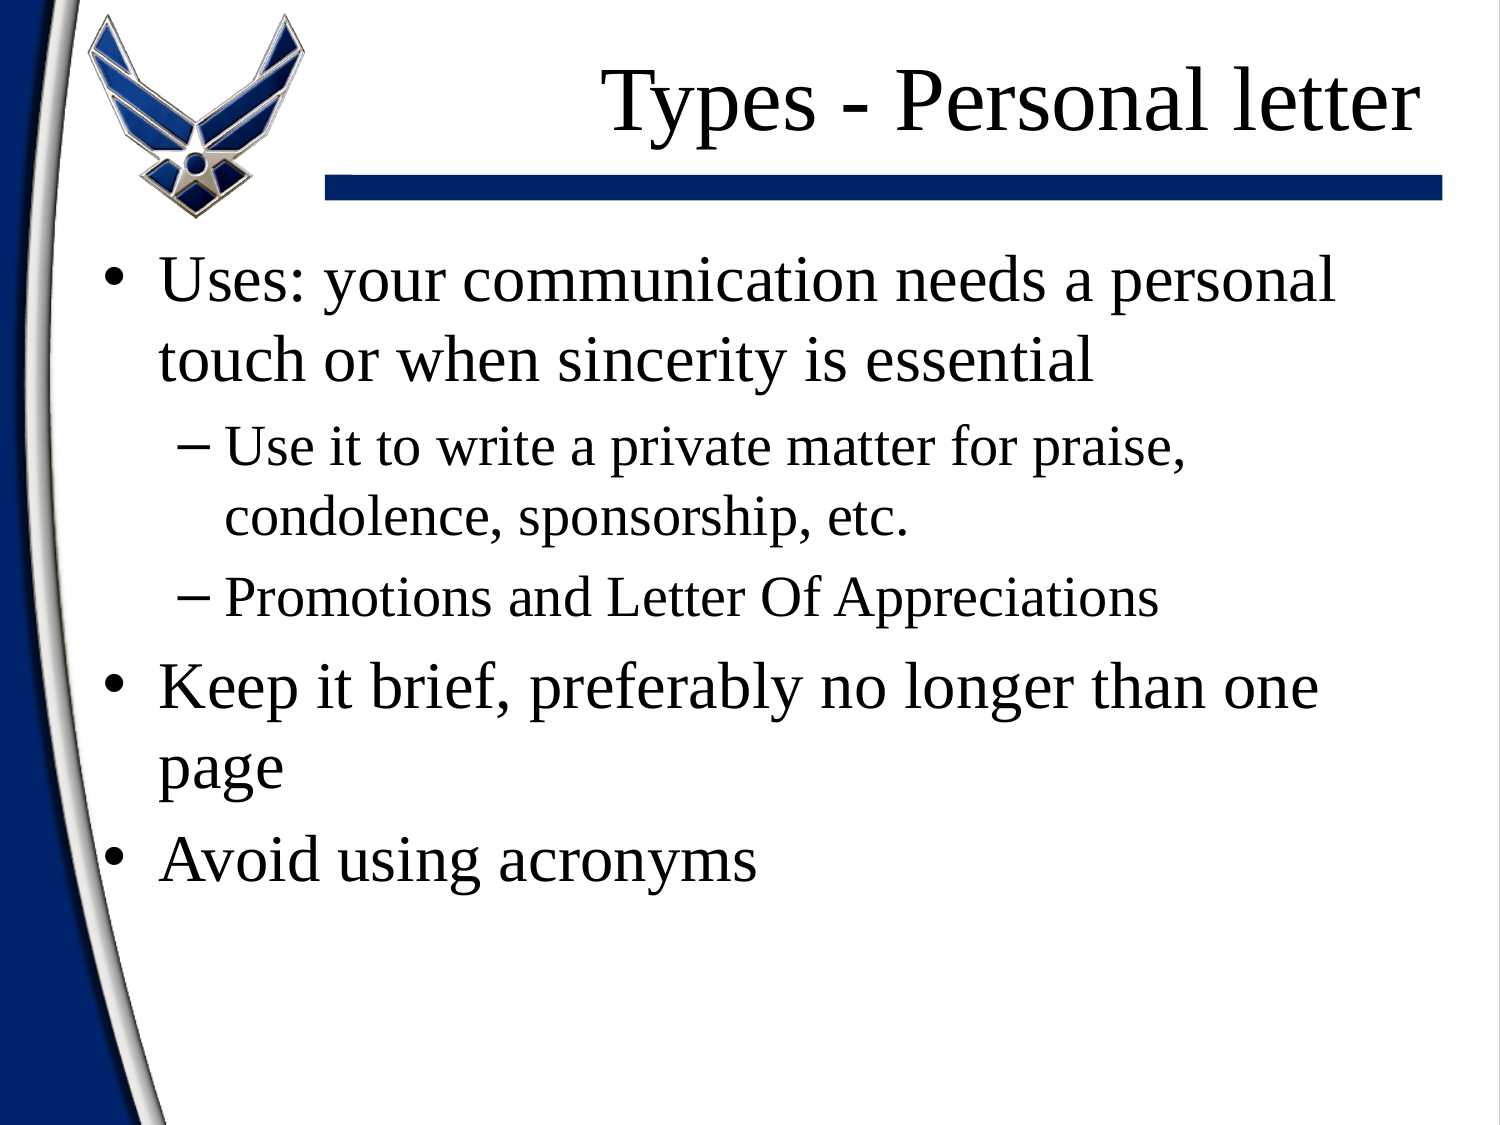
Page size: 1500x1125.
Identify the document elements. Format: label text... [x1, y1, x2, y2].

list Uses: your communication needs a personal touch or when sincerity is essential Use it to write a private matter for praise, condolence, sponsorship, etc. Promotions and Letter Of Appreciations Keep it brief, preferably no longer than one page Avoid using acronyms [87, 227, 1438, 971]
title Types - Personal letter [87, 0, 1438, 188]
picture [0, 0, 1500, 1125]
